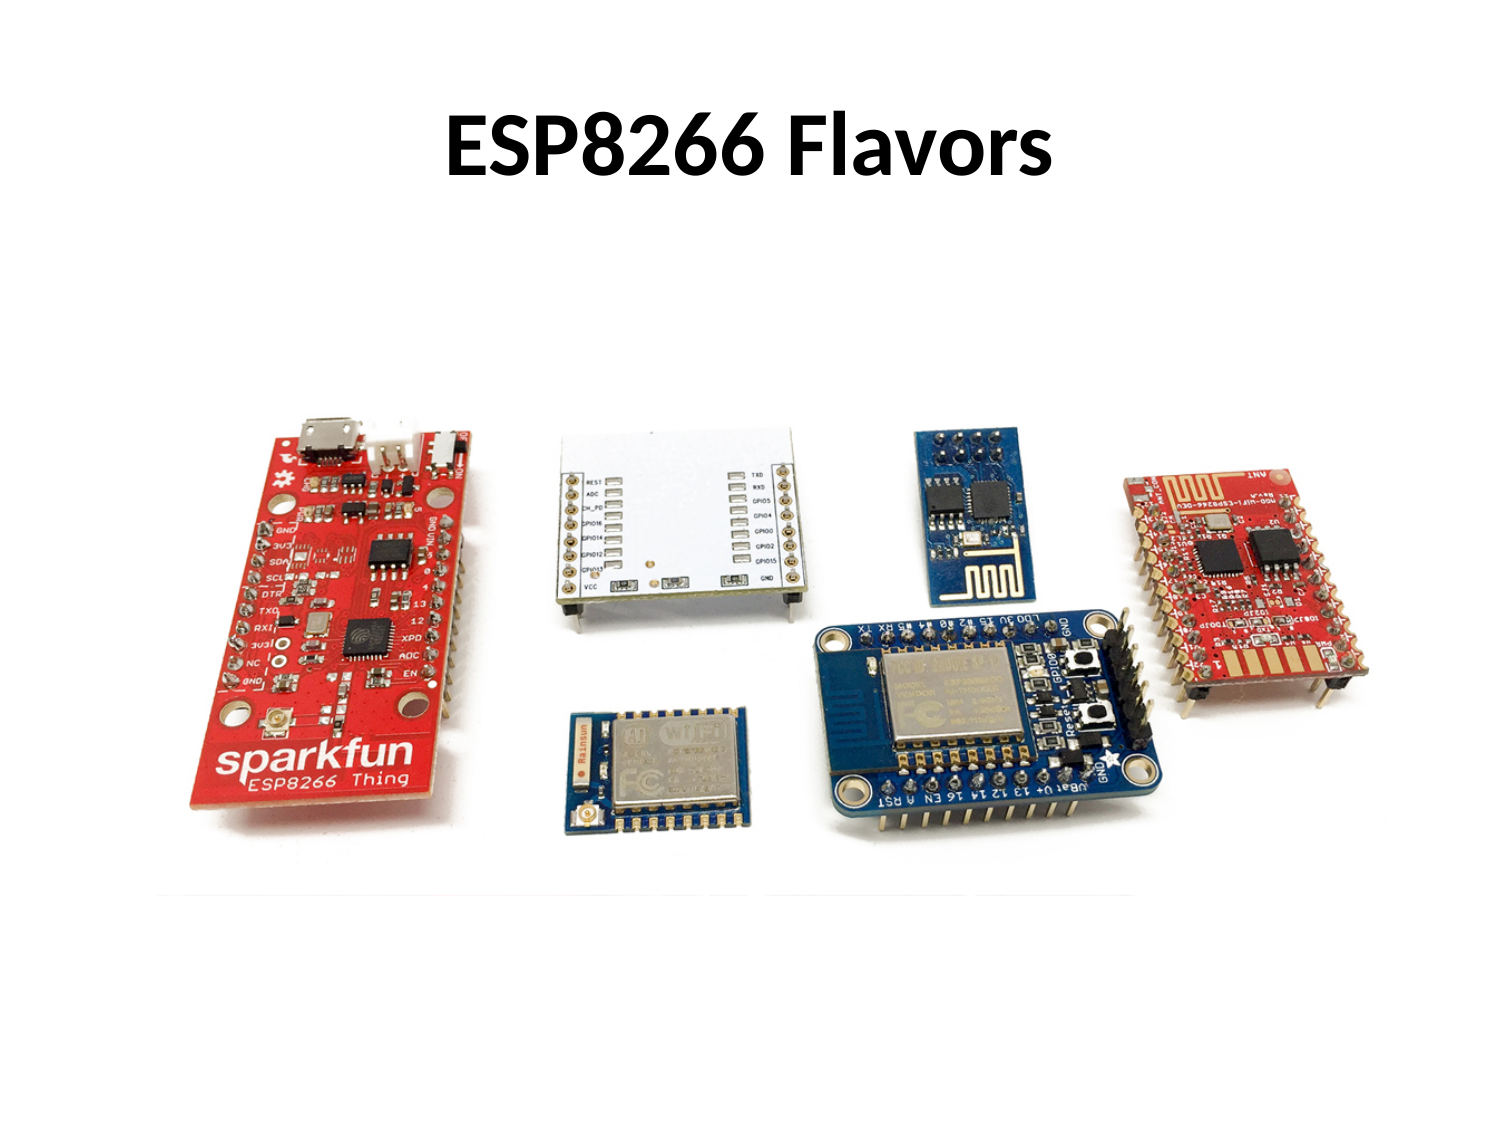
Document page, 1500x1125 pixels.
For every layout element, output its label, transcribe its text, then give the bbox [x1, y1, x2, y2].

title ESP8266 Flavors [75, 45, 1425, 233]
picture [99, 349, 1388, 896]
